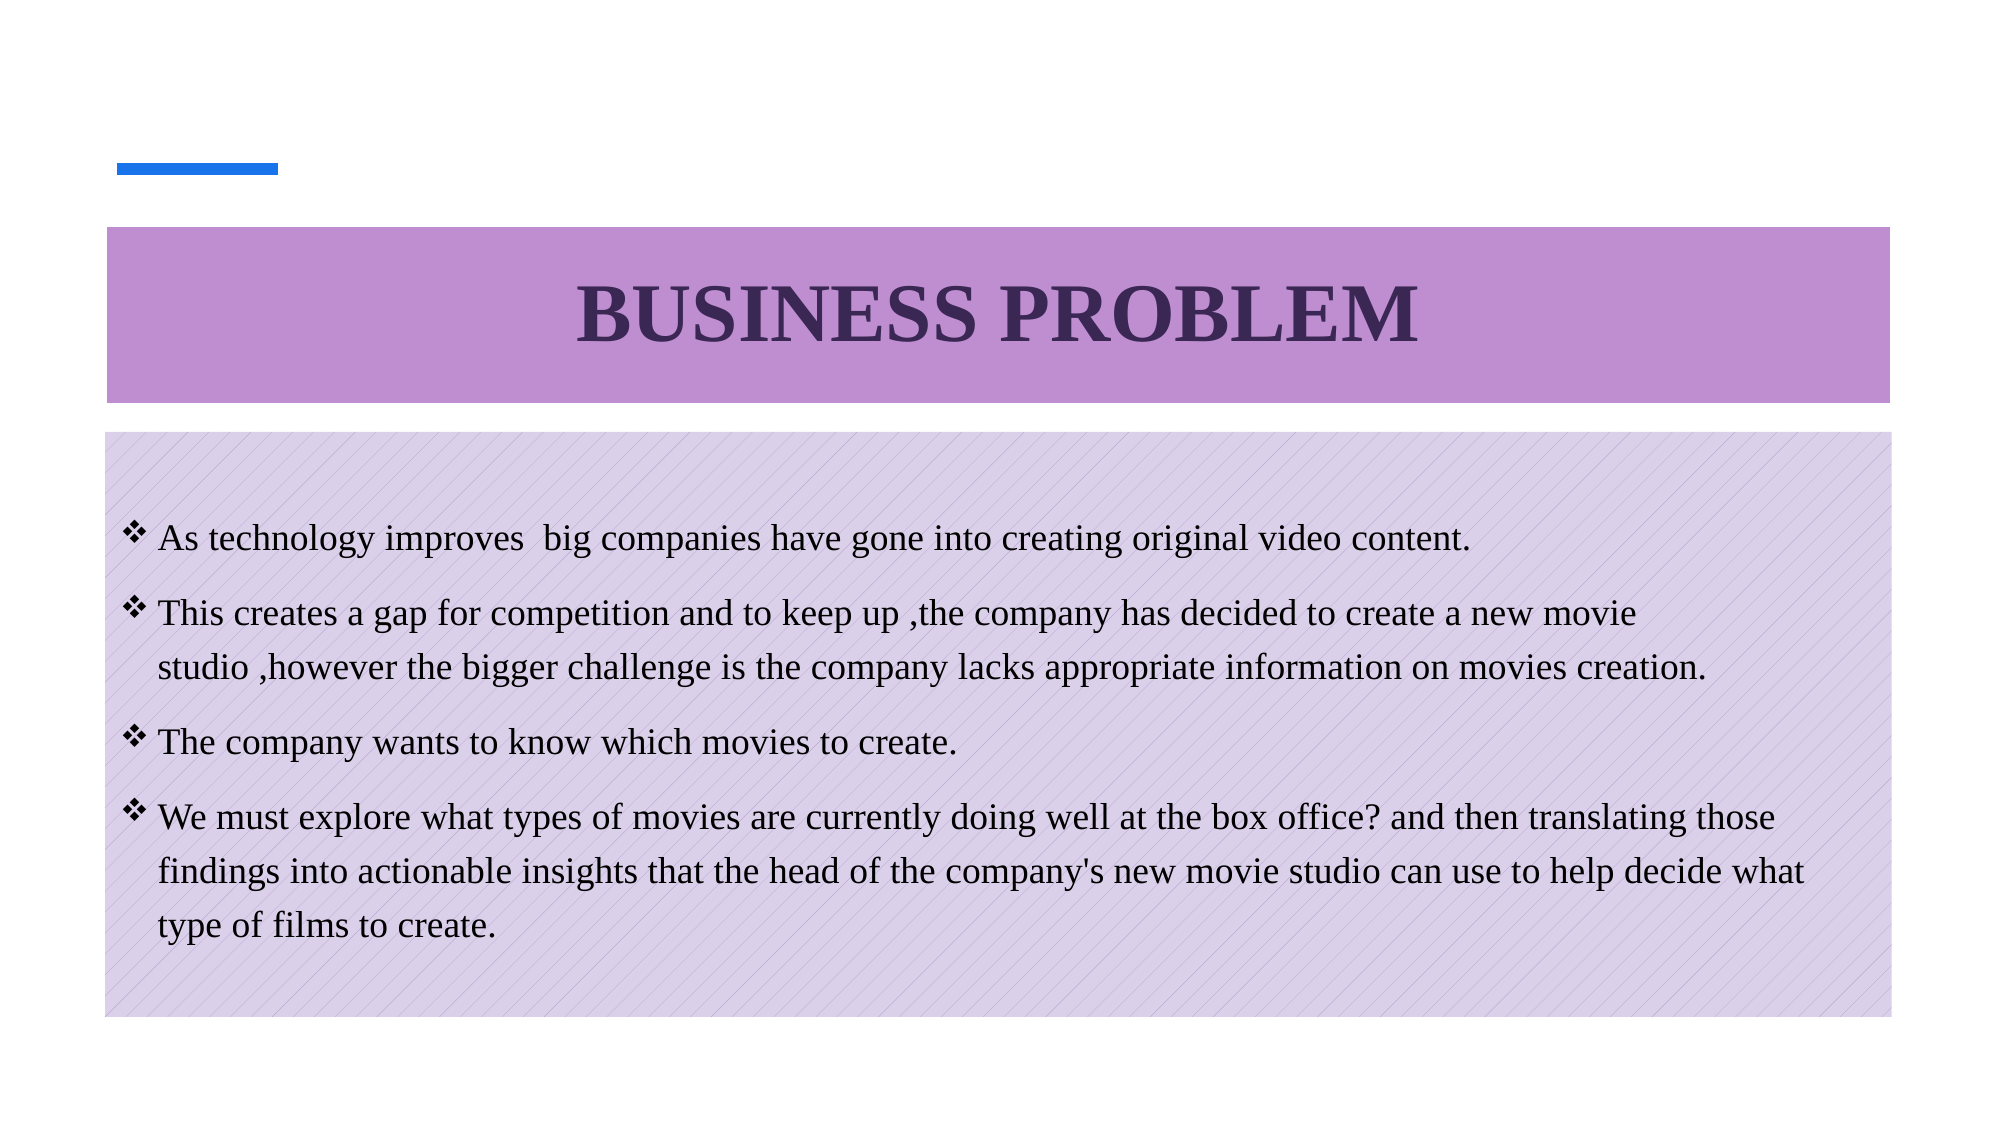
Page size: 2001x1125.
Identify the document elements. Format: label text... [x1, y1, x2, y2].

list As technology improves big companies have gone into creating original video content. This creates a gap for competition and to keep up ,the company has decided to create a new movie studio ,however the bigger challenge is the company lacks appropriate information on movies creation. The company wants to know which movies to create. We must explore what types of movies are currently doing well at the box office? and then translating those findings into actionable insights that the head of the company's new movie studio can use to help decide what type of films to create. [105, 431, 1892, 1017]
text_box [104, 224, 1892, 405]
